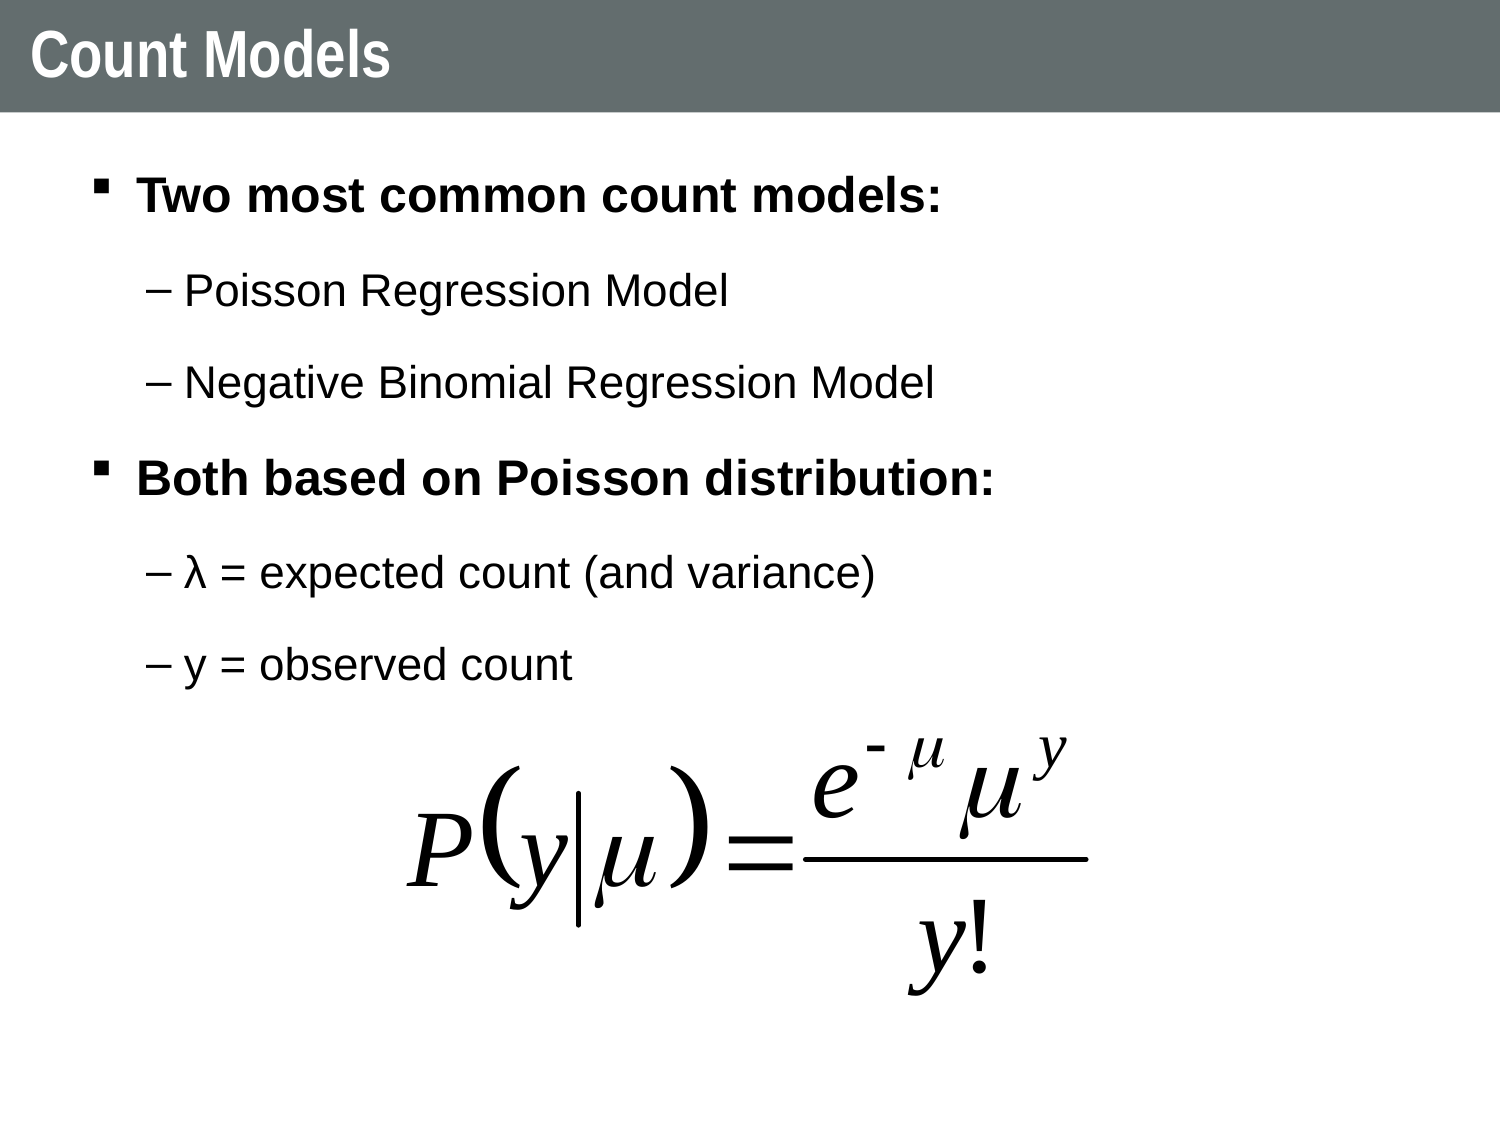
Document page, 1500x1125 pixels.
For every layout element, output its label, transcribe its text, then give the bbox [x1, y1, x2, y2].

list Two most common count models: Poisson Regression Model Negative Binomial Regression Model Both based on Poisson distribution: λ = expected count (and variance) y = observed count [74, 154, 1426, 973]
title Count Models [0, 0, 1500, 117]
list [387, 693, 1113, 1016]
